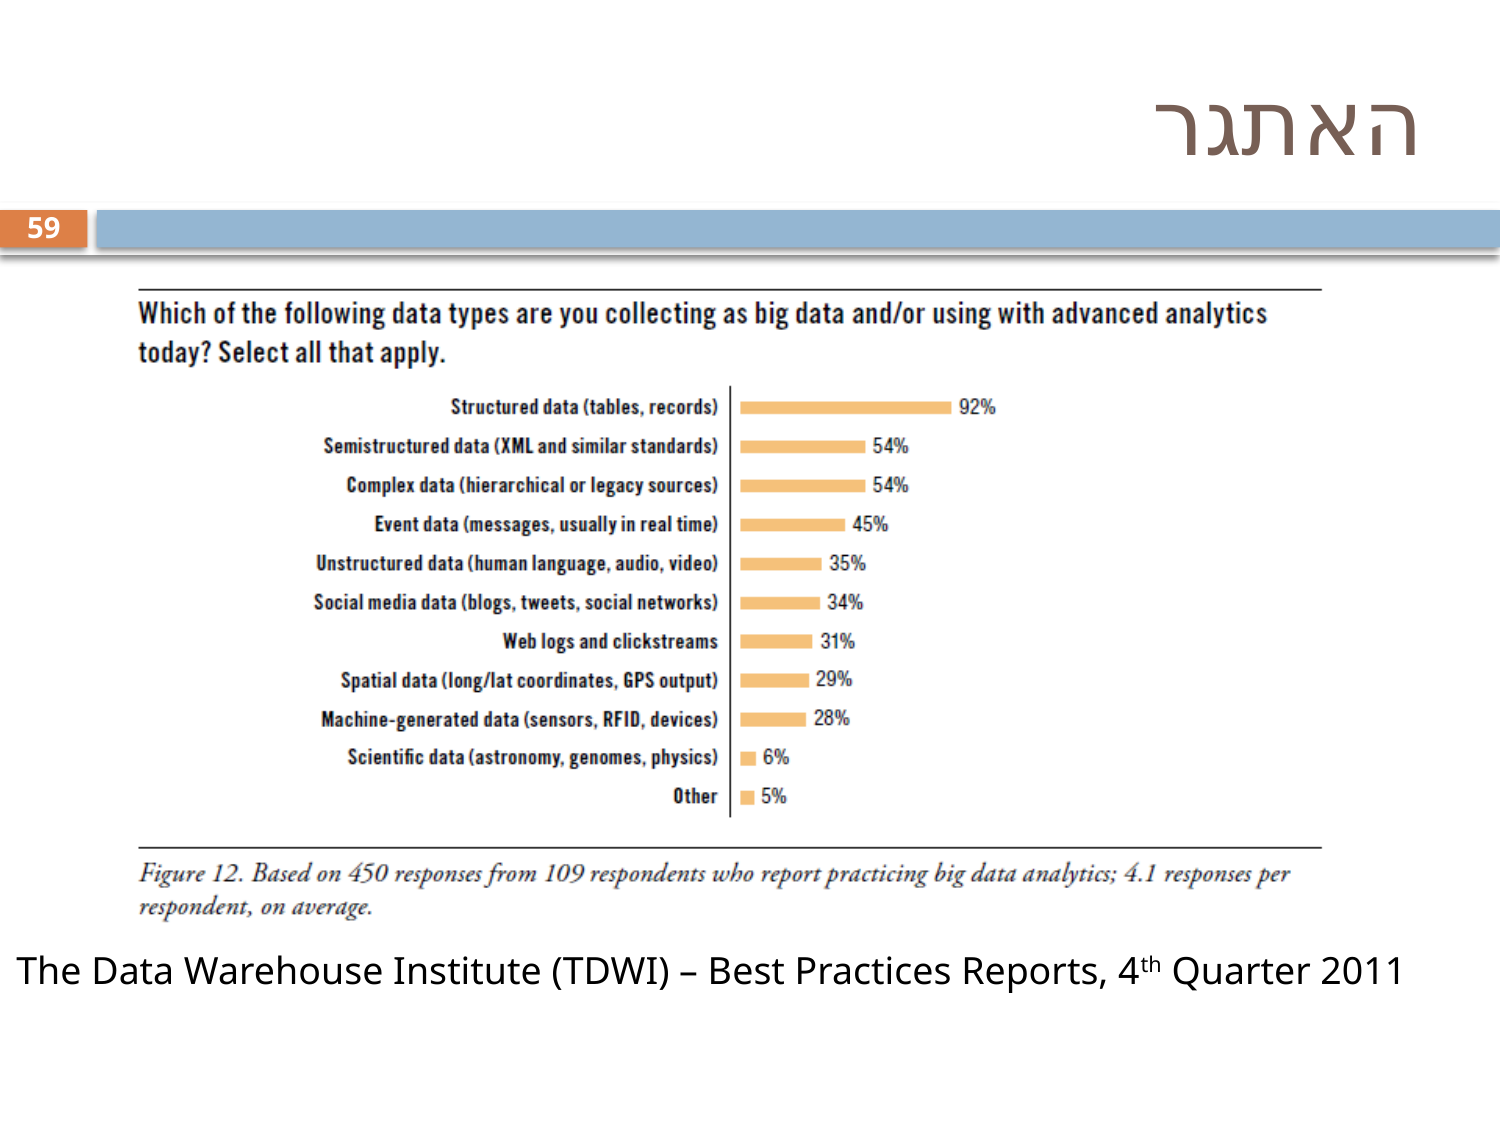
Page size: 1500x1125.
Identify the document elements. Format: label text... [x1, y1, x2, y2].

picture [112, 274, 1338, 926]
slide_number 59 [0, 208, 88, 249]
text_box The Data Warehouse Institute (TDWI) – Best Practices Reports, 4th Quarter 2011 [1, 939, 1441, 1000]
title האתגר [100, 37, 1438, 200]
